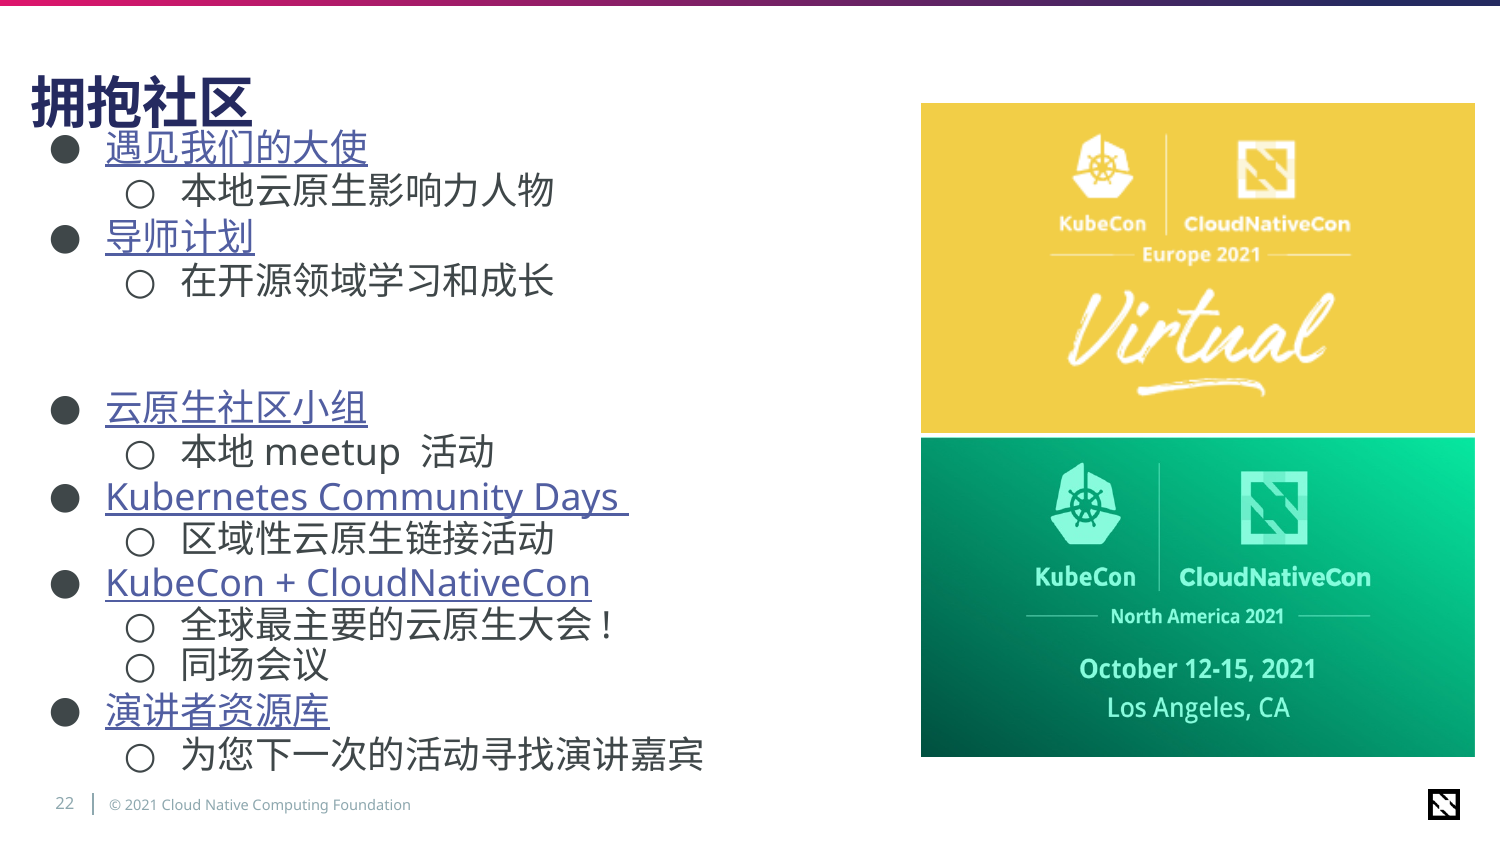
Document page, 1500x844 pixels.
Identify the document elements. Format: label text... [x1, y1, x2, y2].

picture [920, 436, 1476, 758]
text_box 遇见我们的大使 本地云原生影响力人物 导师计划 在开源领域学习和成长 云原生社区小组 本地meetup 活动 Kubernetes Community Days 区域性云原生链接活动 KubeCon + CloudNativeCon 全球最主要的云原生大会! 同场会议 演讲者资源库 为您下一次的活动寻找演讲嘉宾 [18, 112, 915, 706]
picture [1428, 789, 1460, 820]
text_box 拥抱社区 [18, 70, 1492, 140]
picture [920, 103, 1476, 434]
